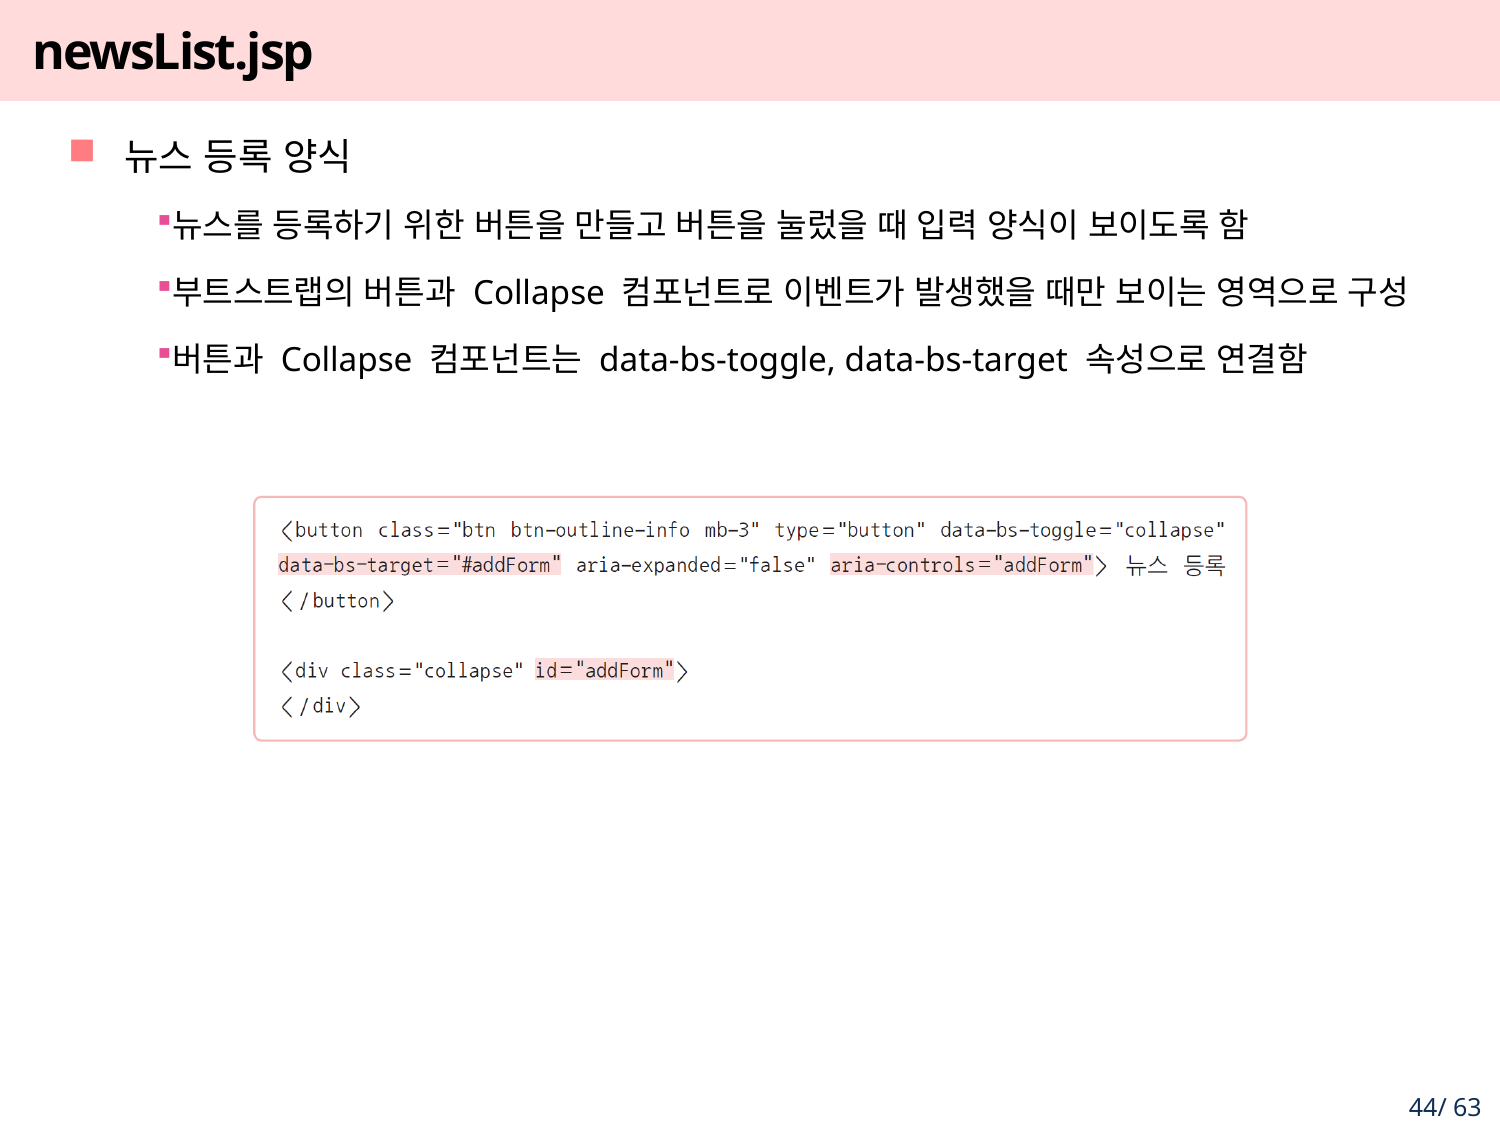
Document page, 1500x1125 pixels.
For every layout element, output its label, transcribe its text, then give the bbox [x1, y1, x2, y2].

title newsList.jsp [17, 10, 1295, 89]
picture [249, 491, 1251, 746]
list 뉴스 등록 양식 뉴스를 등록하기 위한 버튼을 만들고 버튼을 눌렀을 때 입력 양식이 보이도록 함 부트스트랩의 버튼과 Collapse 컴포넌트로 이벤트가 발생했을 때만 보이는 영역으로 구성 버튼과 Collapse 컴포넌트는 data-bs-toggle, data-bs-target 속성으로 연결함 [53, 125, 1425, 1005]
